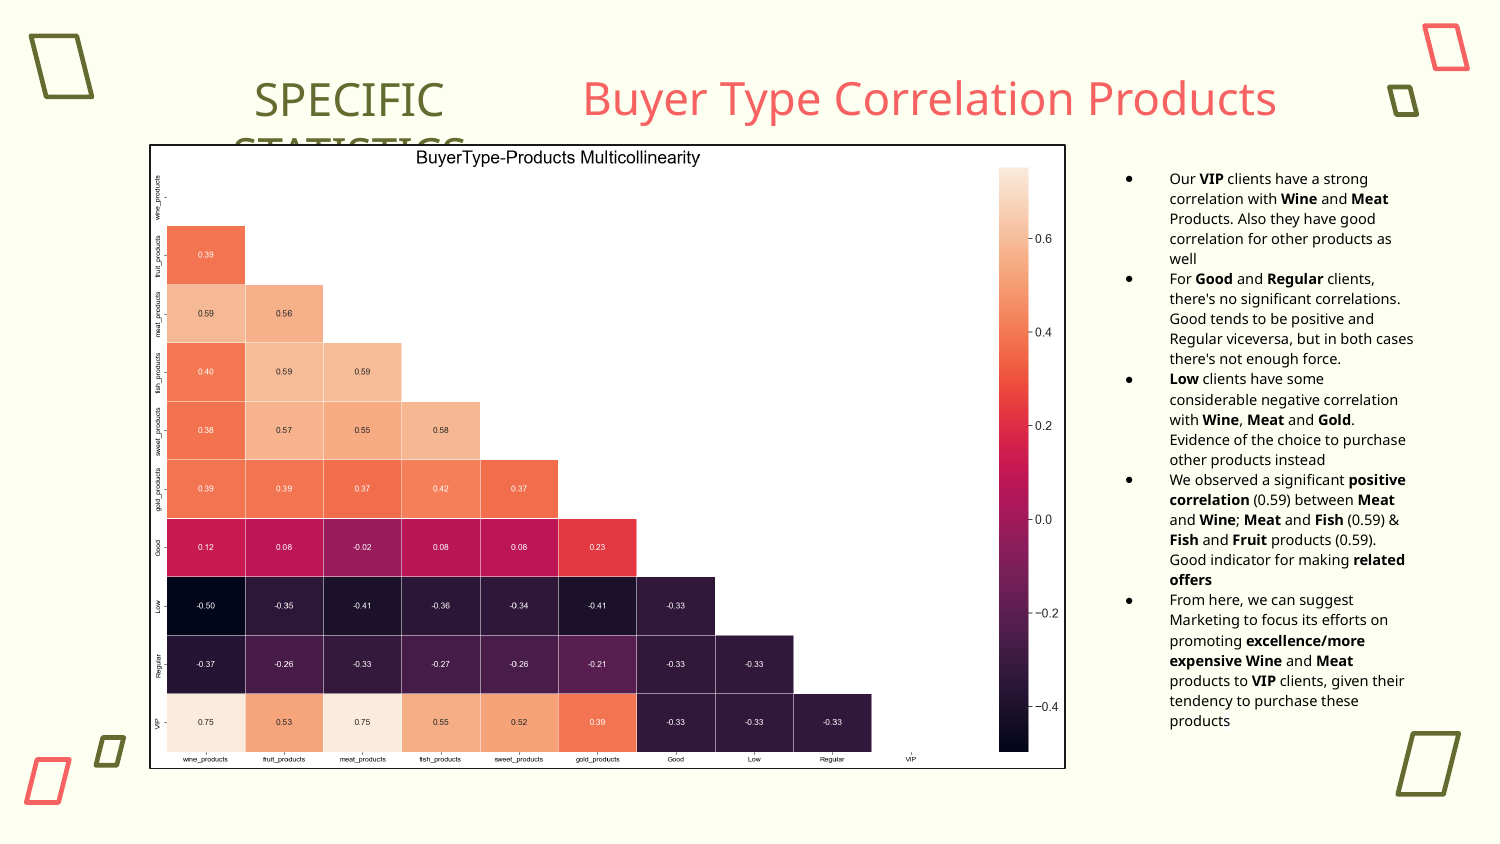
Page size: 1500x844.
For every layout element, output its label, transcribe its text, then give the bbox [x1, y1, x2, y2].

title SPECIFIC STATISTICS [150, 56, 548, 144]
title Buyer Type Correlation Products [548, 54, 1311, 146]
picture [150, 145, 1065, 768]
subtitle Our VIP clients have a strong correlation with Wine and Meat Products. Also they have good correlation for other products as well For Good and Regular clients, there's no significant correlations. Good tends to be positive and Regular viceversa, but in both cases there's not enough force. Low clients have some considerable negative correlation with Wine, Meat and Gold. Evidence of the choice to purchase other products instead We observed a significant positive correlation (0.59) between Meat and Wine; Meat and Fish (0.59) & Fish and Fruit products (0.59). Good indicator for making related offers From here, we can suggest Marketing to focus its efforts on promoting excellence/more expensive Wine and Meat products to VIP clients, given their tendency to purchase these products [1079, 113, 1430, 290]
